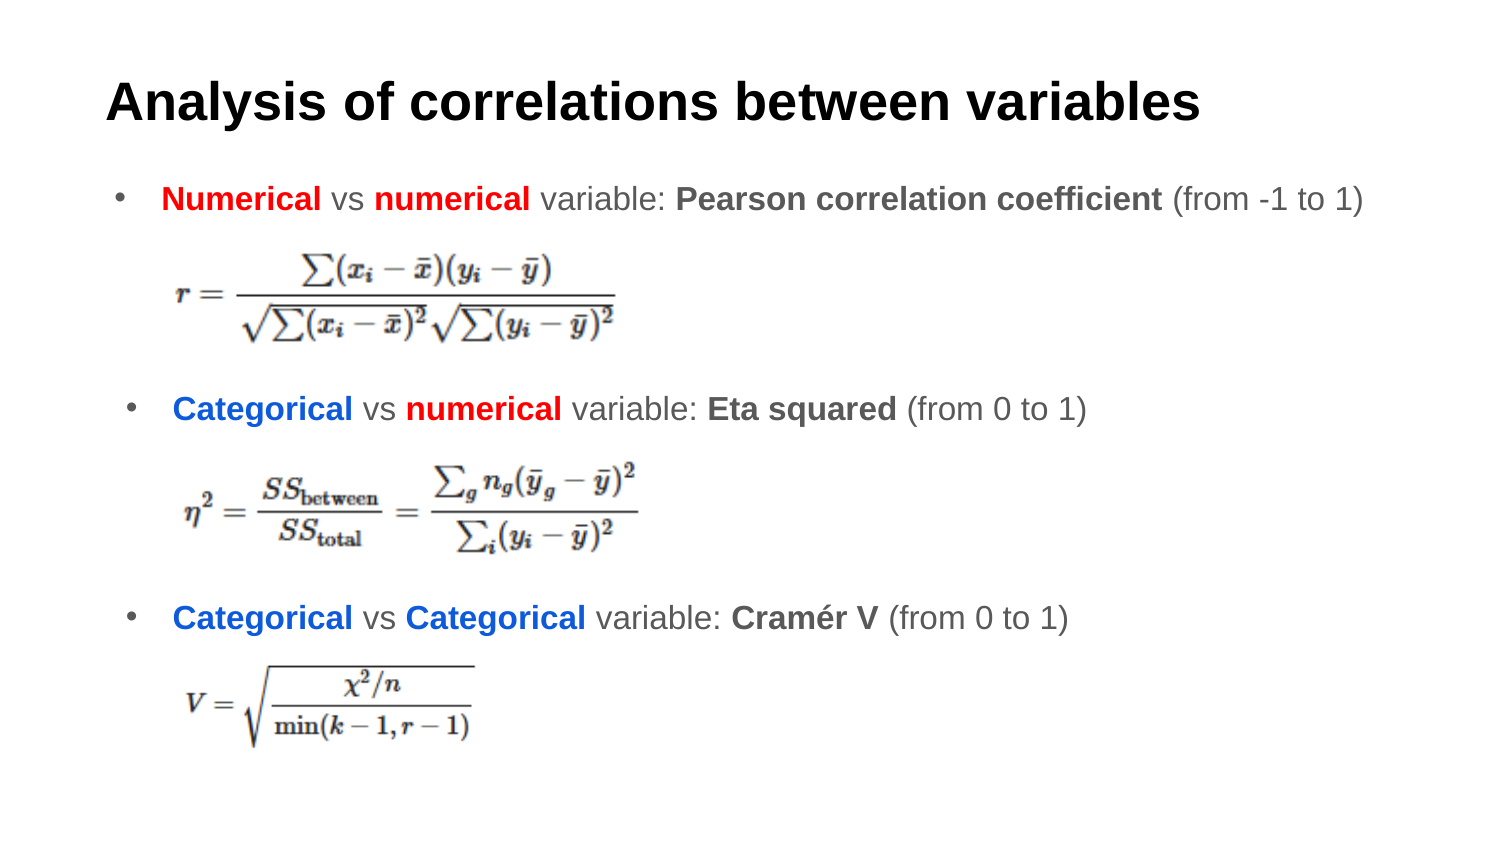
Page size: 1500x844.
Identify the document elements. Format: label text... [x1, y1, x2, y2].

text_box Categorical vs numerical variable: Eta squared (from 0 to 1) [104, 340, 1418, 427]
list Numerical vs numerical variable: Pearson correlation coefficient (from -1 to 1) [93, 131, 1407, 607]
title Analysis of correlations between variables [105, 66, 1395, 131]
picture [162, 637, 505, 772]
picture [162, 433, 668, 575]
picture [162, 224, 638, 371]
text_box Categorical vs Categorical variable: Cramér V (from 0 to 1) [104, 549, 1418, 636]
